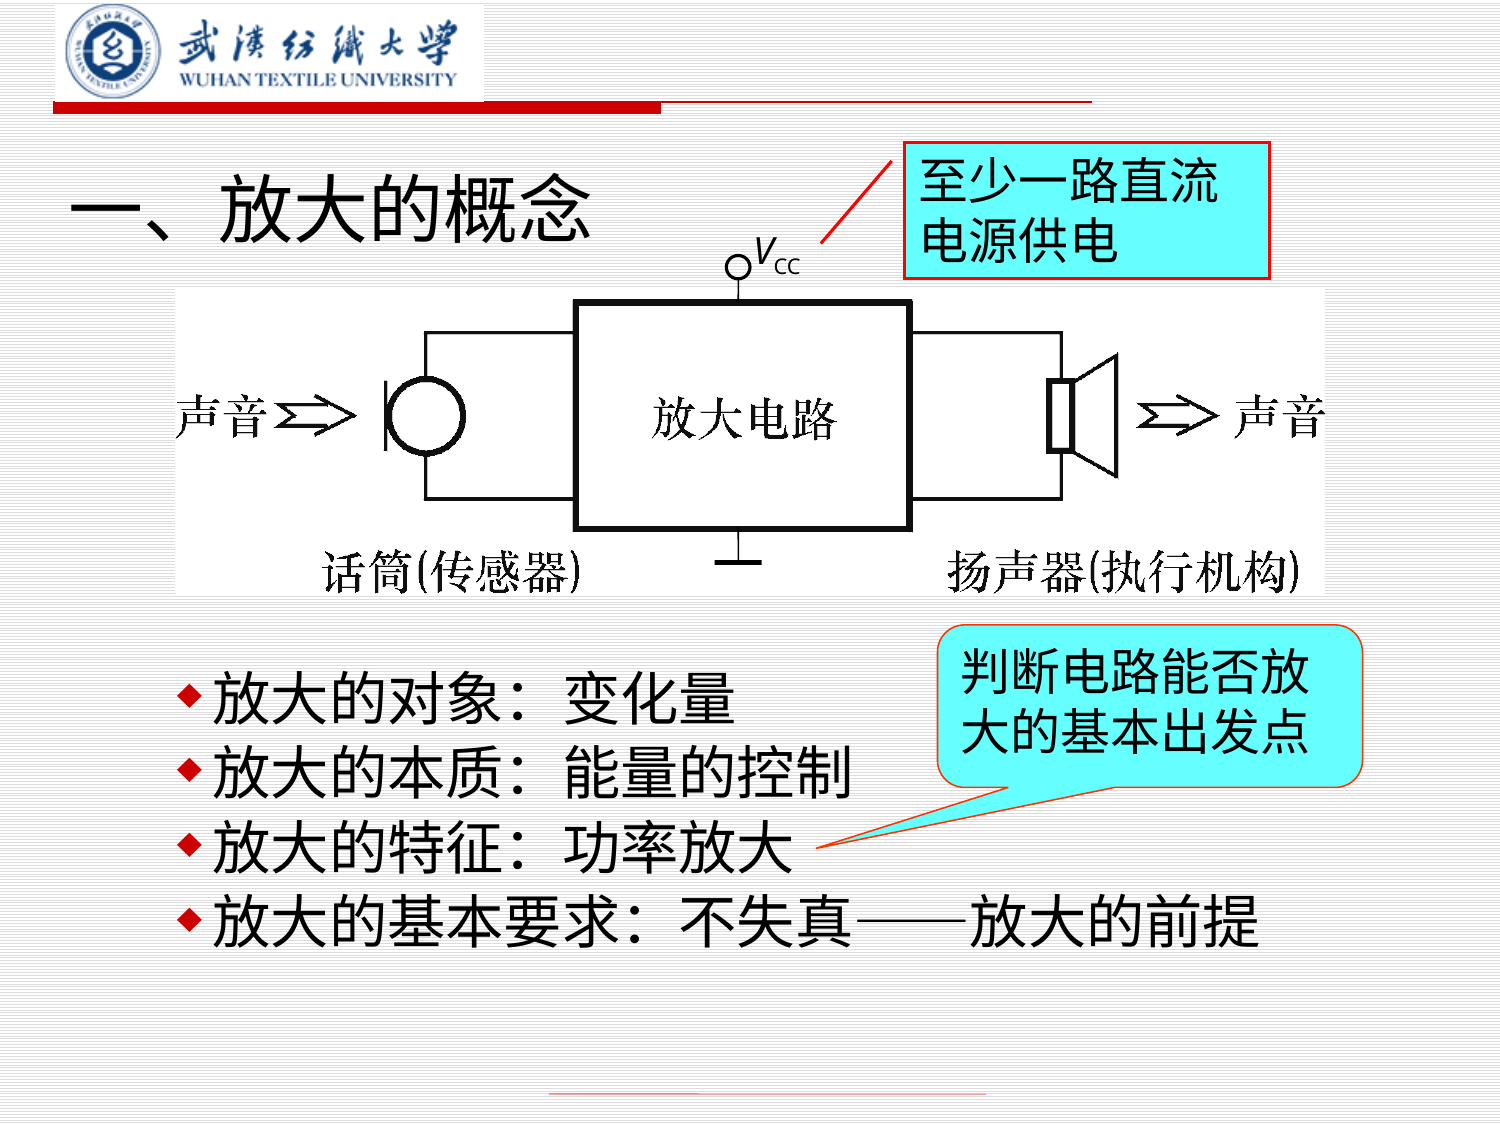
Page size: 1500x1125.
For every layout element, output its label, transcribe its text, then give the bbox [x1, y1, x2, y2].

text_box 放大的对象：变化量 放大的本质：能量的控制 放大的特征：功率放大 放大的基本要求：不失真——放大的前提 [162, 662, 1413, 965]
picture [55, 4, 484, 102]
picture [174, 287, 1326, 594]
text_box 至少一路直流电源供电 [904, 142, 1270, 279]
title 一、放大的概念 [52, 172, 904, 261]
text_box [714, 219, 845, 563]
text_box 判断电路能否放大的基本出发点 [815, 624, 1363, 849]
